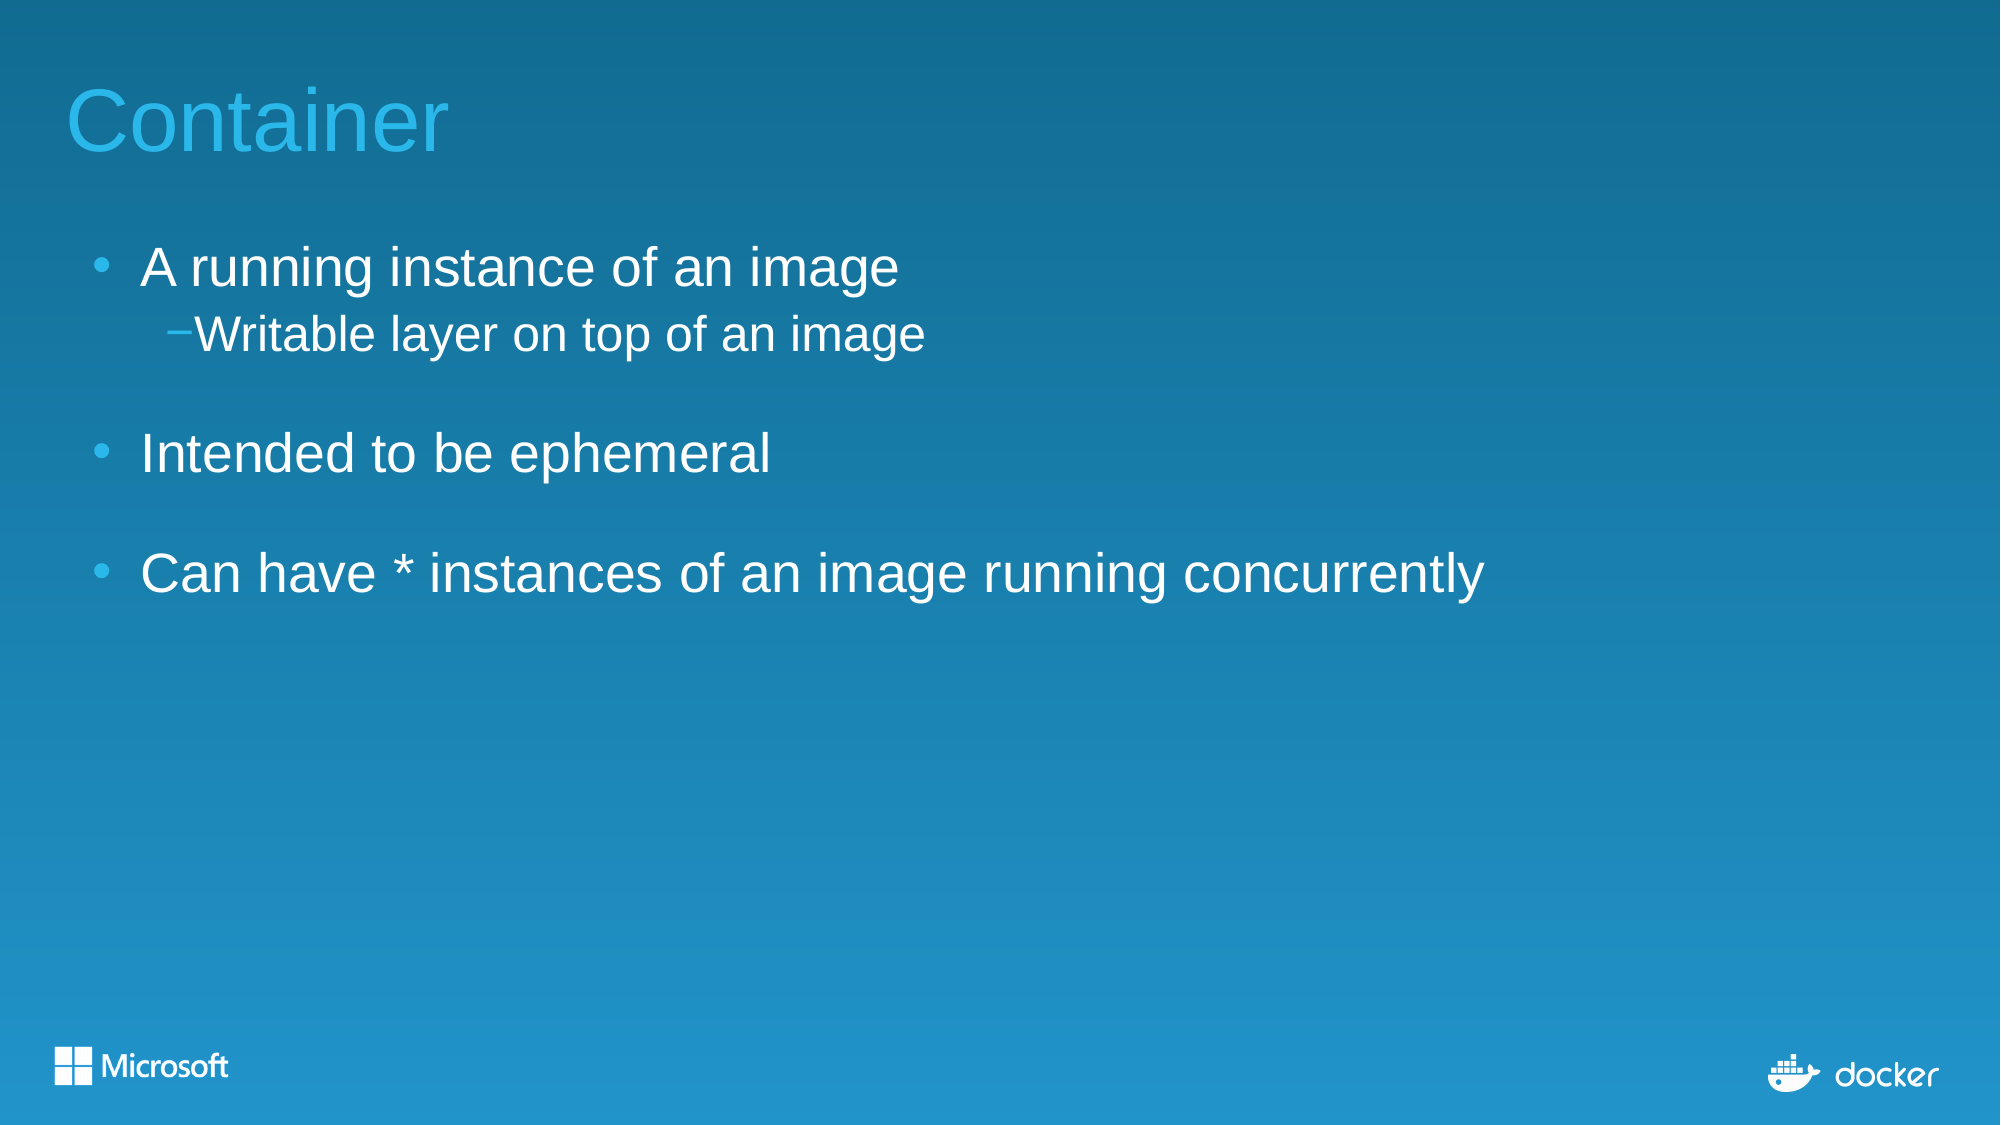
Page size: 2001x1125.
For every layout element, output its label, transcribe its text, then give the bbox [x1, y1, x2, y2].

title Container [50, 59, 1950, 165]
picture [1768, 1054, 1939, 1092]
picture [50, 1042, 232, 1096]
list A running instance of an image Writable layer on top of an image Intended to be ephemeral Can have * instances of an image running concurrently [50, 183, 1950, 1014]
